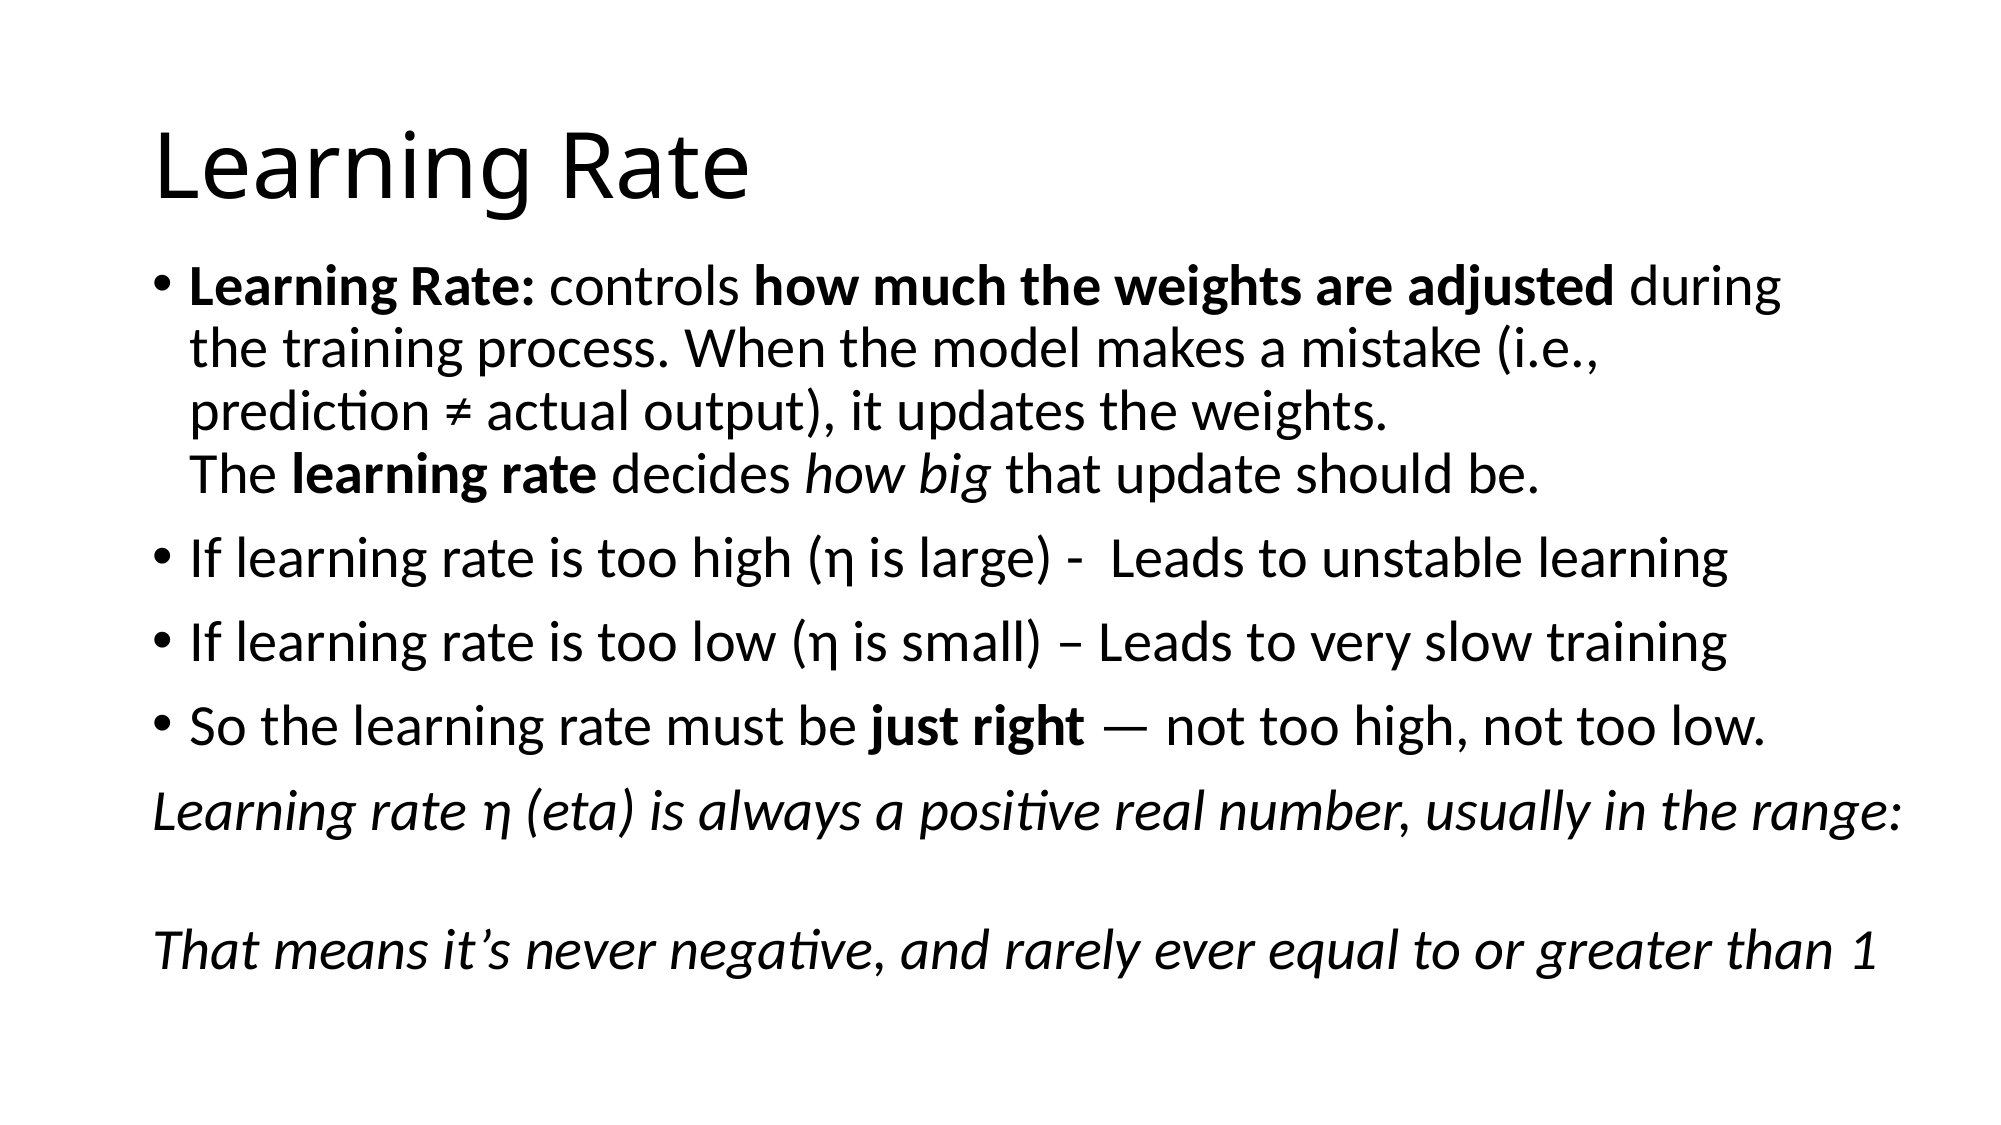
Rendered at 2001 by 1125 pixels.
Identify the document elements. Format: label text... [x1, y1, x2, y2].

list Learning Rate: controls how much the weights are adjusted during the training process. When the model makes a mistake (i.e., prediction ≠ actual output), it updates the weights. The learning rate decides how big that update should be. If learning rate is too high (η is large) - Leads to unstable learning If learning rate is too low (η is small) – Leads to very slow training So the learning rate must be just right — not too high, not too low. [137, 247, 1863, 961]
title Learning Rate [137, 59, 1863, 247]
